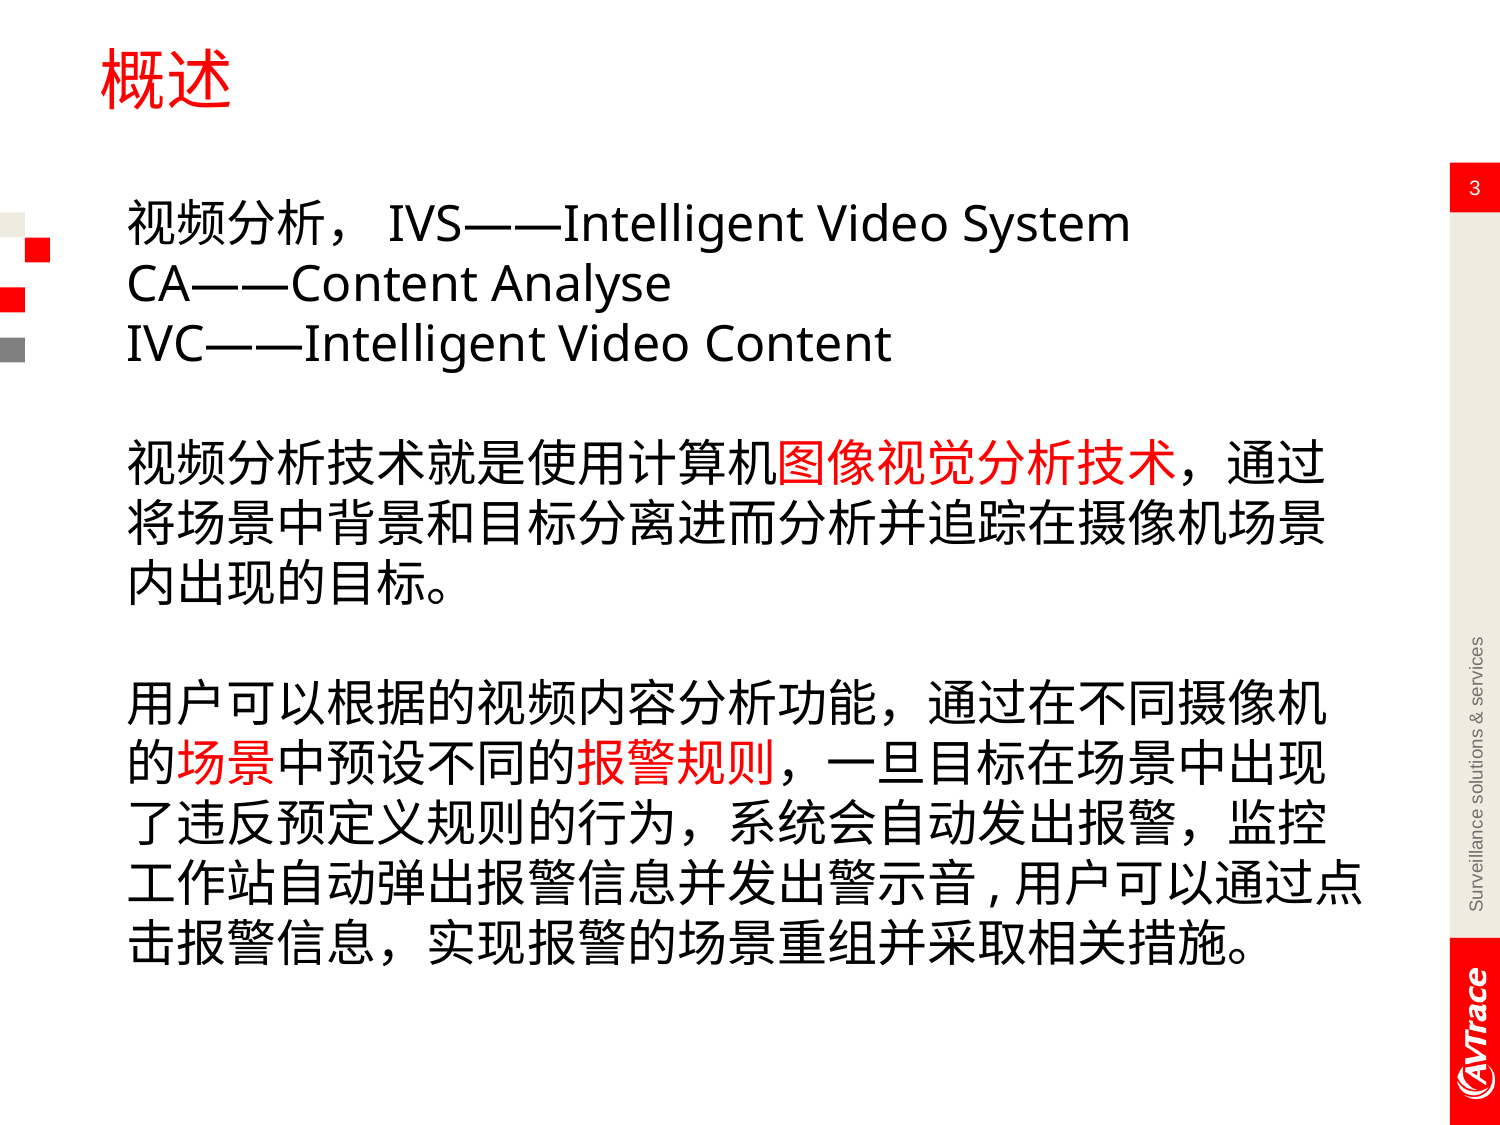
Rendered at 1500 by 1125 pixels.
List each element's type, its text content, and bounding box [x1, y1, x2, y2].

picture [1457, 968, 1495, 1099]
slide_number 3 [1449, 162, 1500, 213]
text_box 视频分析，IVS——Intelligent Video System CA——Content Analyse IVC——Intelligent Video Content 视频分析技术就是使用计算机图像视觉分析技术，通过将场景中背景和目标分离进而分析并追踪在摄像机场景内出现的目标。 用户可以根据的视频内容分析功能，通过在不同摄像机的场景中预设不同的报警规则，一旦目标在场景中出现了违反预定义规则的行为，系统会自动发出报警，监控工作站自动弹出报警信息并发出警示音,用户可以通过点击报警信息，实现报警的场景重组并采取相关措施。 [112, 184, 1388, 980]
title 概述 [99, 37, 1401, 176]
footer Surveillance solutions & services [1450, 437, 1500, 913]
